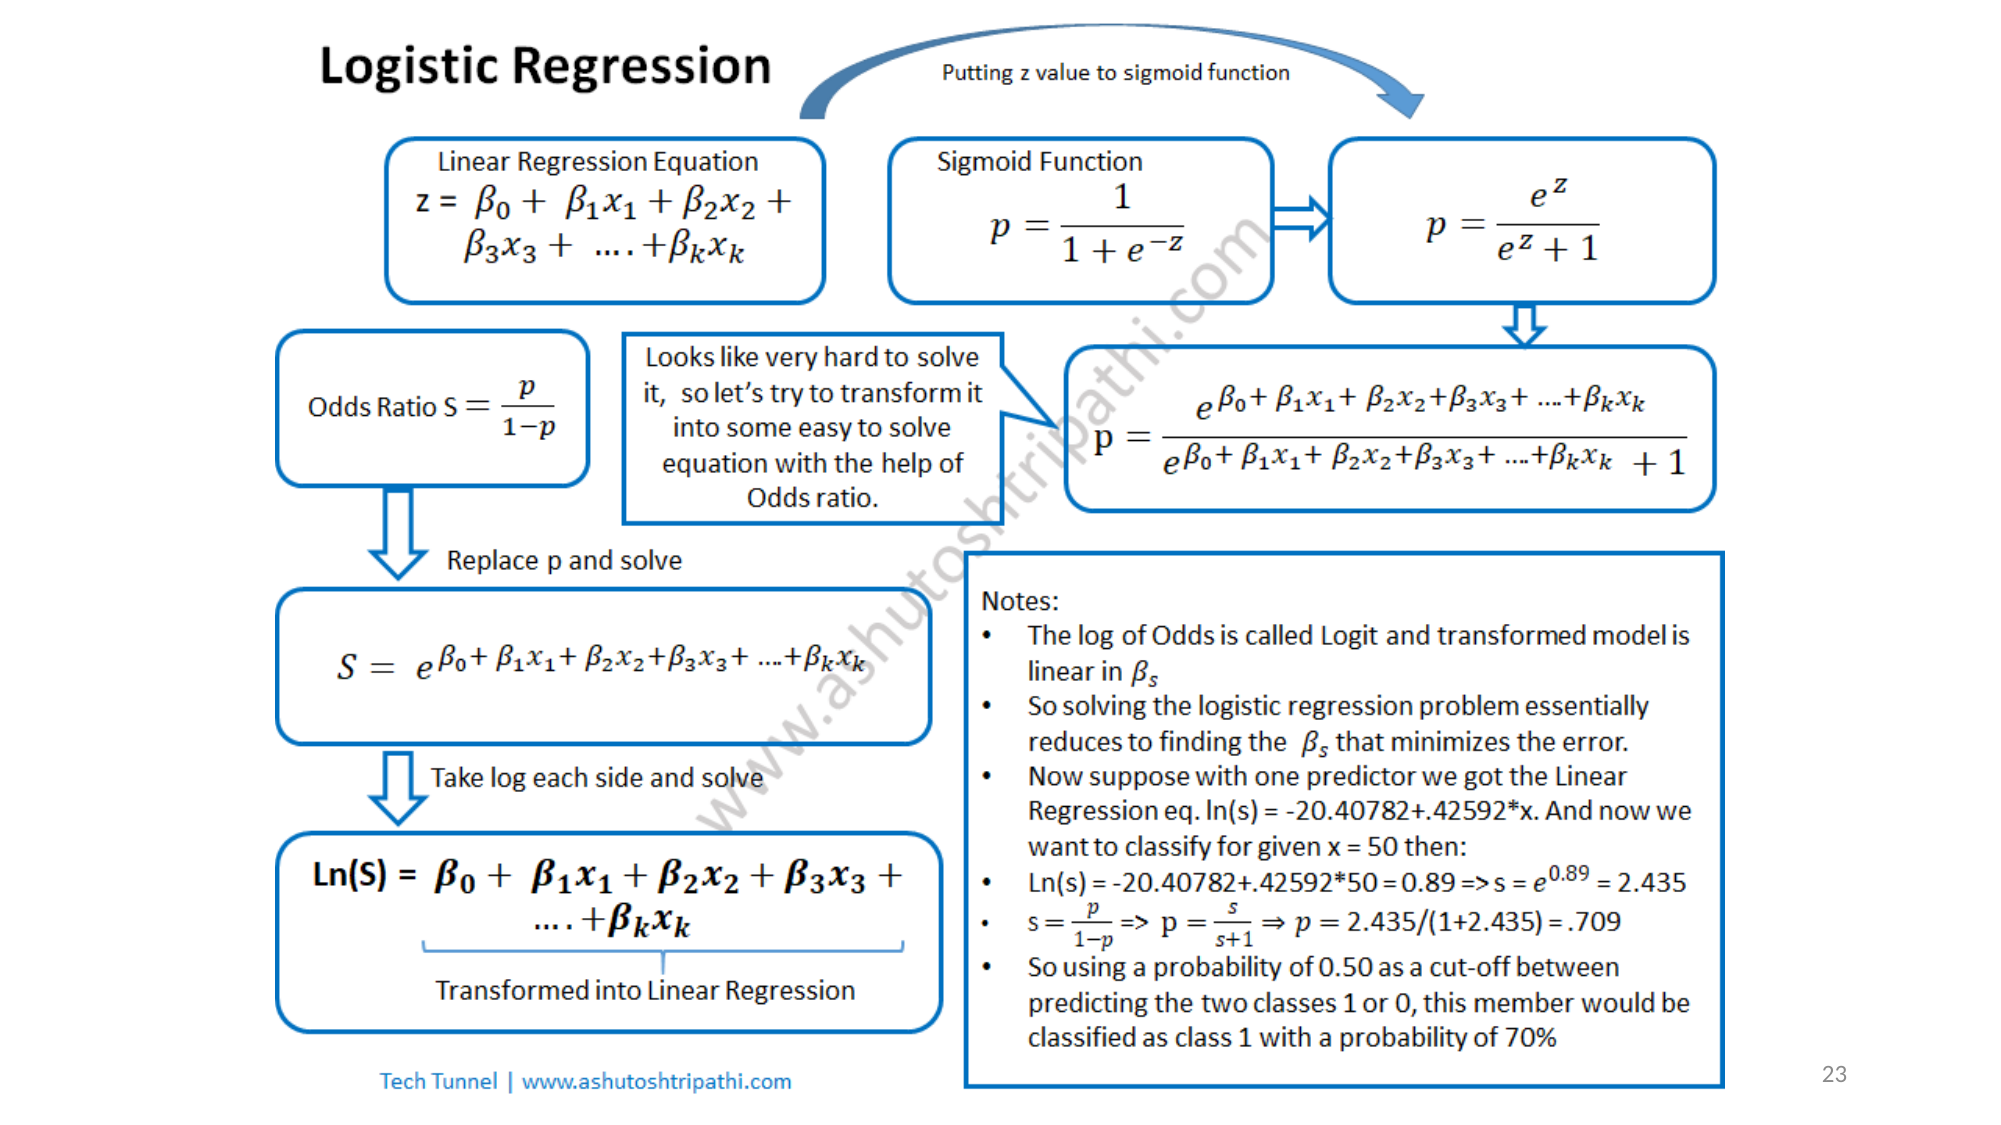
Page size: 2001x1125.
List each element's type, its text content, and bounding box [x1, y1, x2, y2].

slide_number 23 [1725, 1042, 1863, 1103]
picture [274, 13, 1725, 1111]
